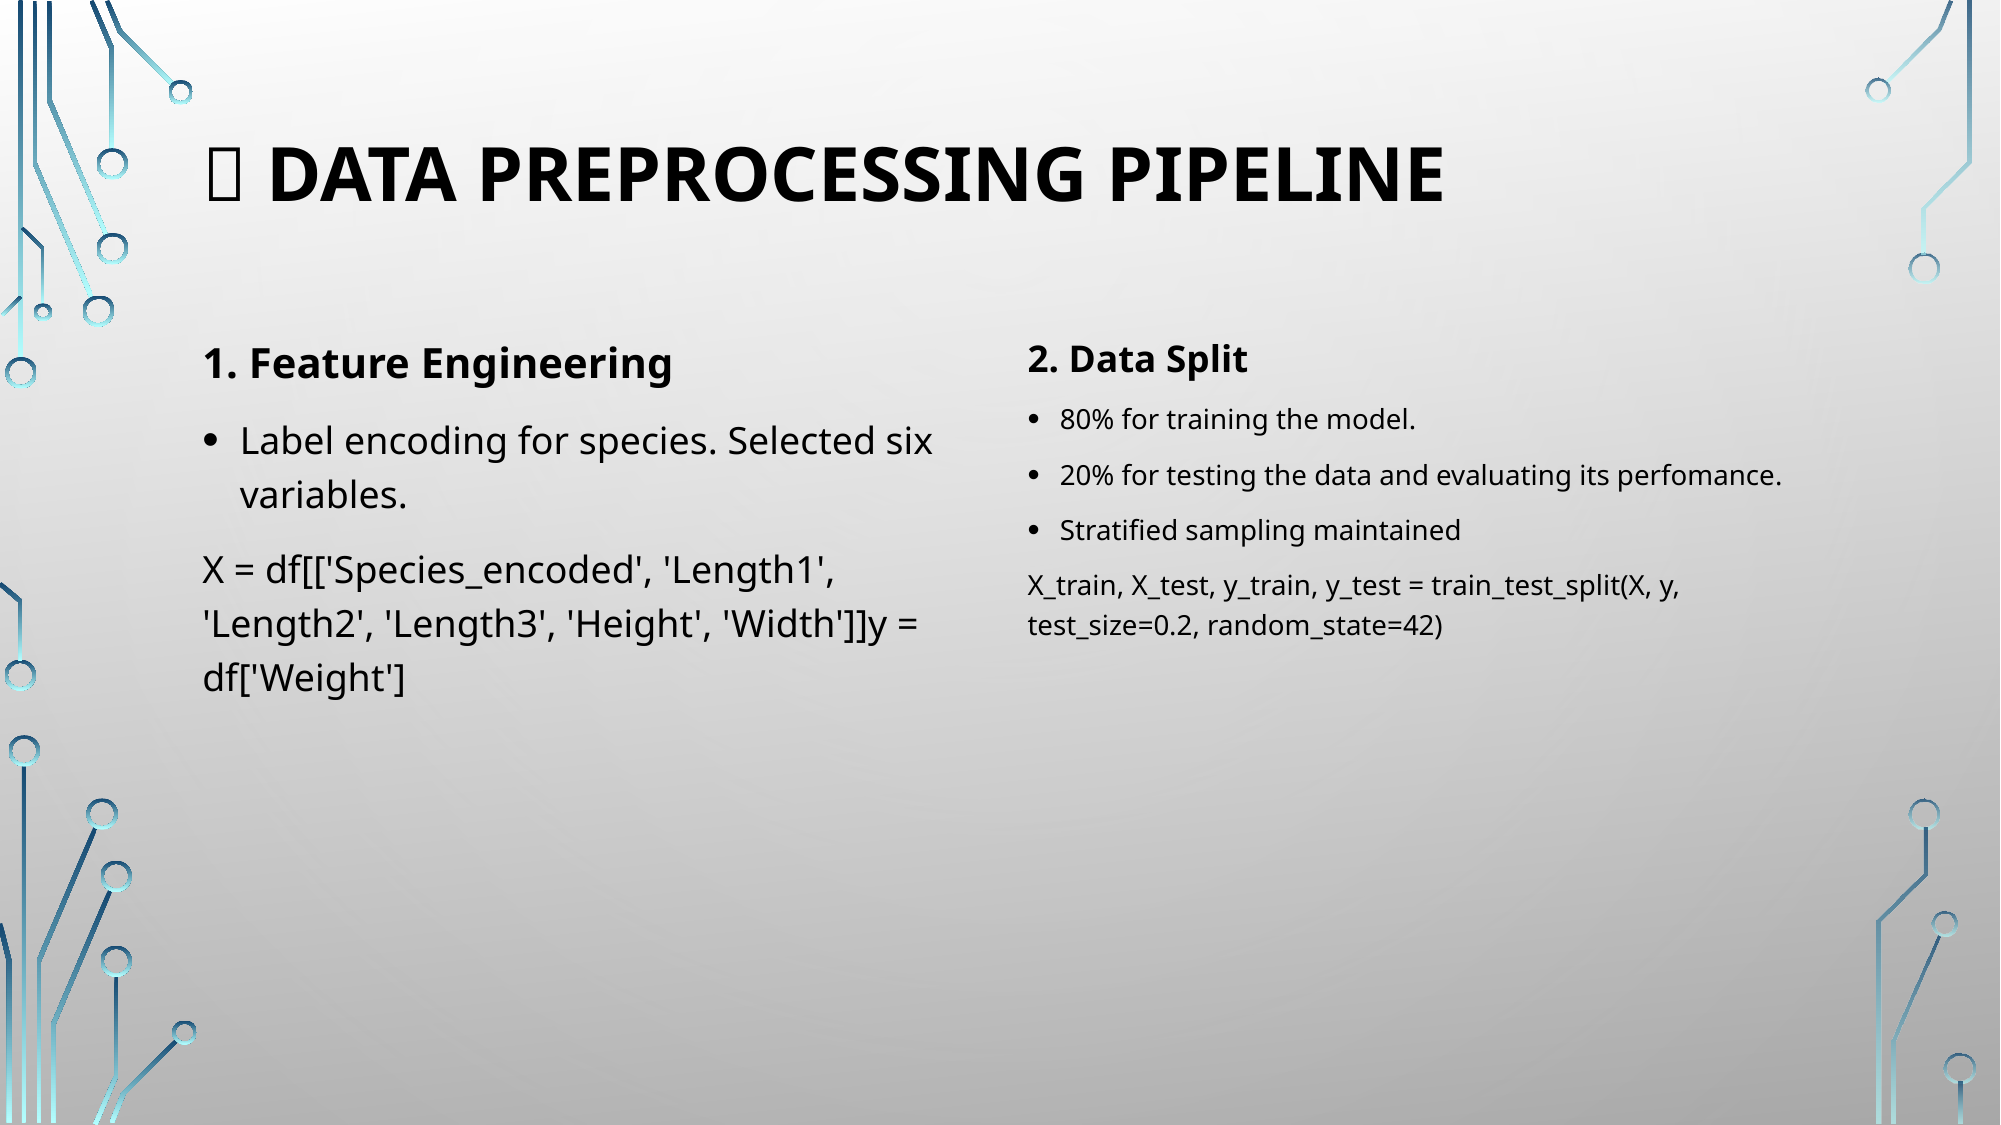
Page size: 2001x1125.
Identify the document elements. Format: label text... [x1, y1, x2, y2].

list 2. Data Split 80% for training the model. 20% for testing the data and evaluating its perfomance. Stratified sampling maintained X_train, X_test, y_train, y_test = train_test_split(X, y, test_size=0.2, random_state=42) [1012, 319, 1813, 681]
list 1. Feature Engineering Label encoding for species. Selected six variables. X = df[['Species_encoded', 'Length1', 'Length2', 'Length3', 'Height', 'Width']]y = df['Weight'] [187, 319, 988, 1060]
title 🔧 Data Preprocessing Pipeline [187, 101, 1813, 344]
